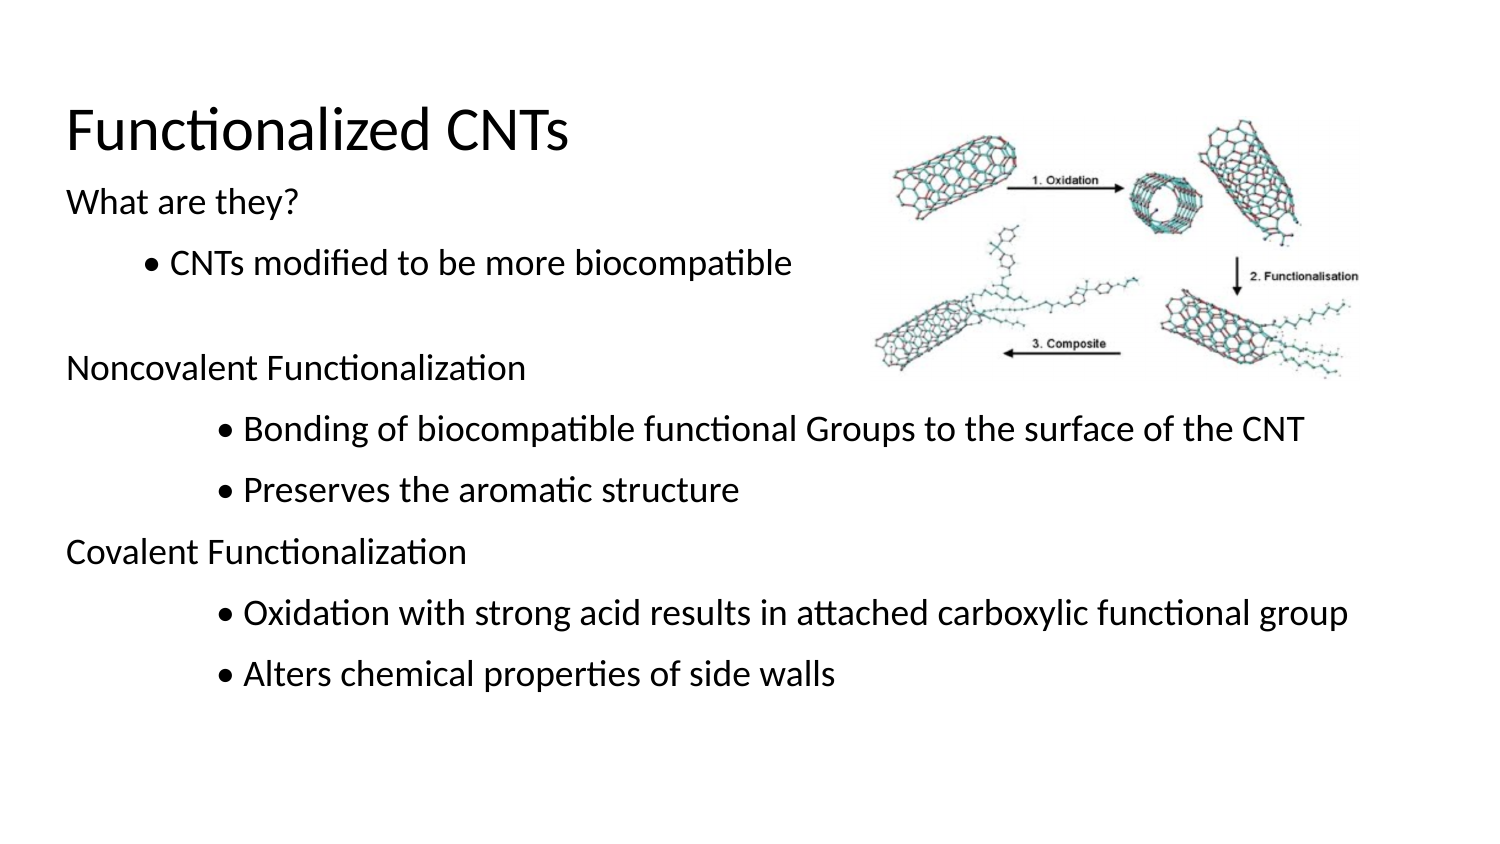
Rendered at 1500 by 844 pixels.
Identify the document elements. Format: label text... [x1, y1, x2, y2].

title Functionalized CNTs [51, 72, 1449, 166]
list What are they? • CNTs modified to be more biocompatible Noncovalent Functionalization • Bonding of biocompatible functional Groups to the surface of the CNT • Preserves the aromatic structure Covalent Functionalization • Oxidation with strong acid results in attached carboxylic functional group • Alters chemical properties of side walls [51, 166, 1449, 728]
picture [870, 116, 1360, 381]
